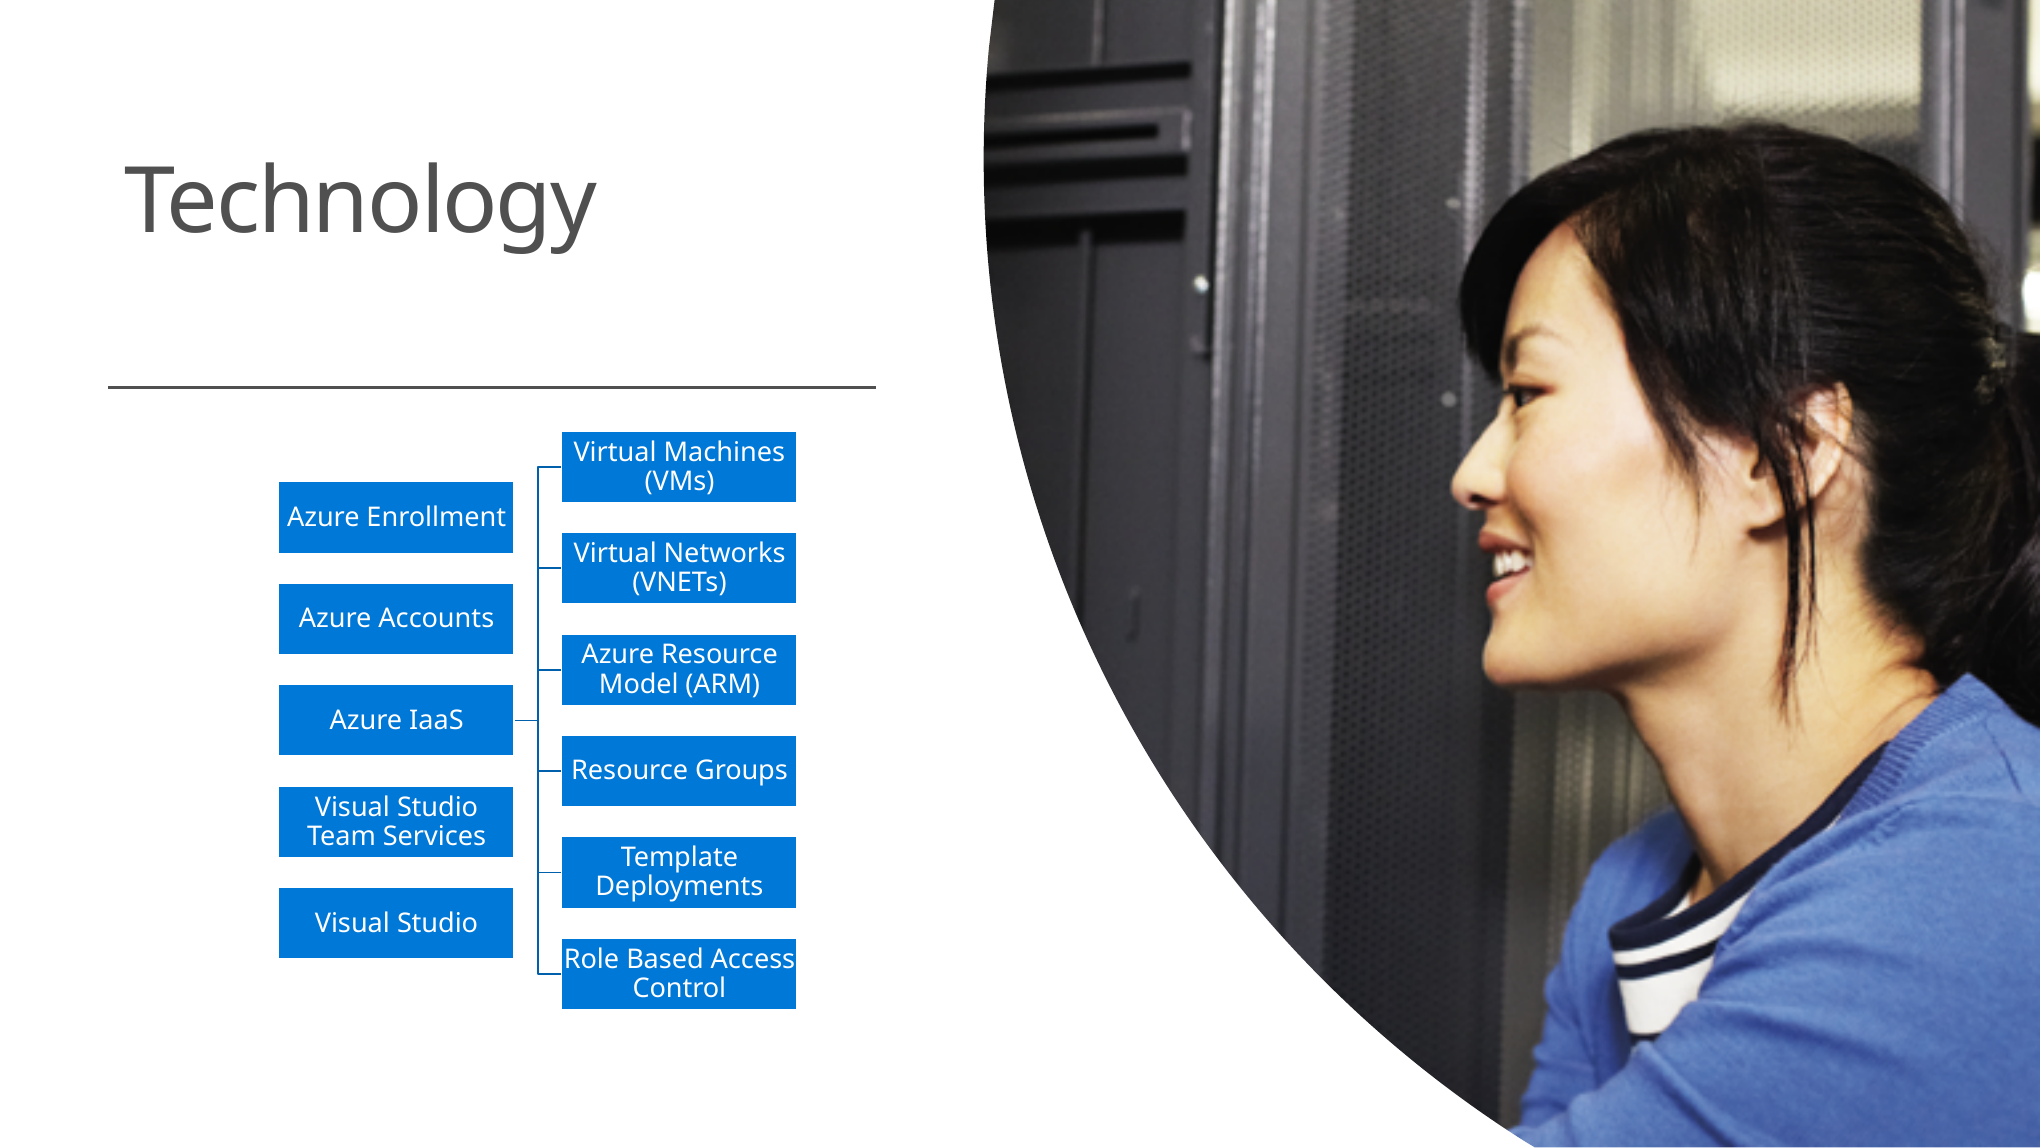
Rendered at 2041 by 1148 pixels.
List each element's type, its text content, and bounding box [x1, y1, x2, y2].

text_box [109, 430, 967, 1011]
title Technology [109, 61, 967, 345]
picture [983, 0, 2041, 1148]
